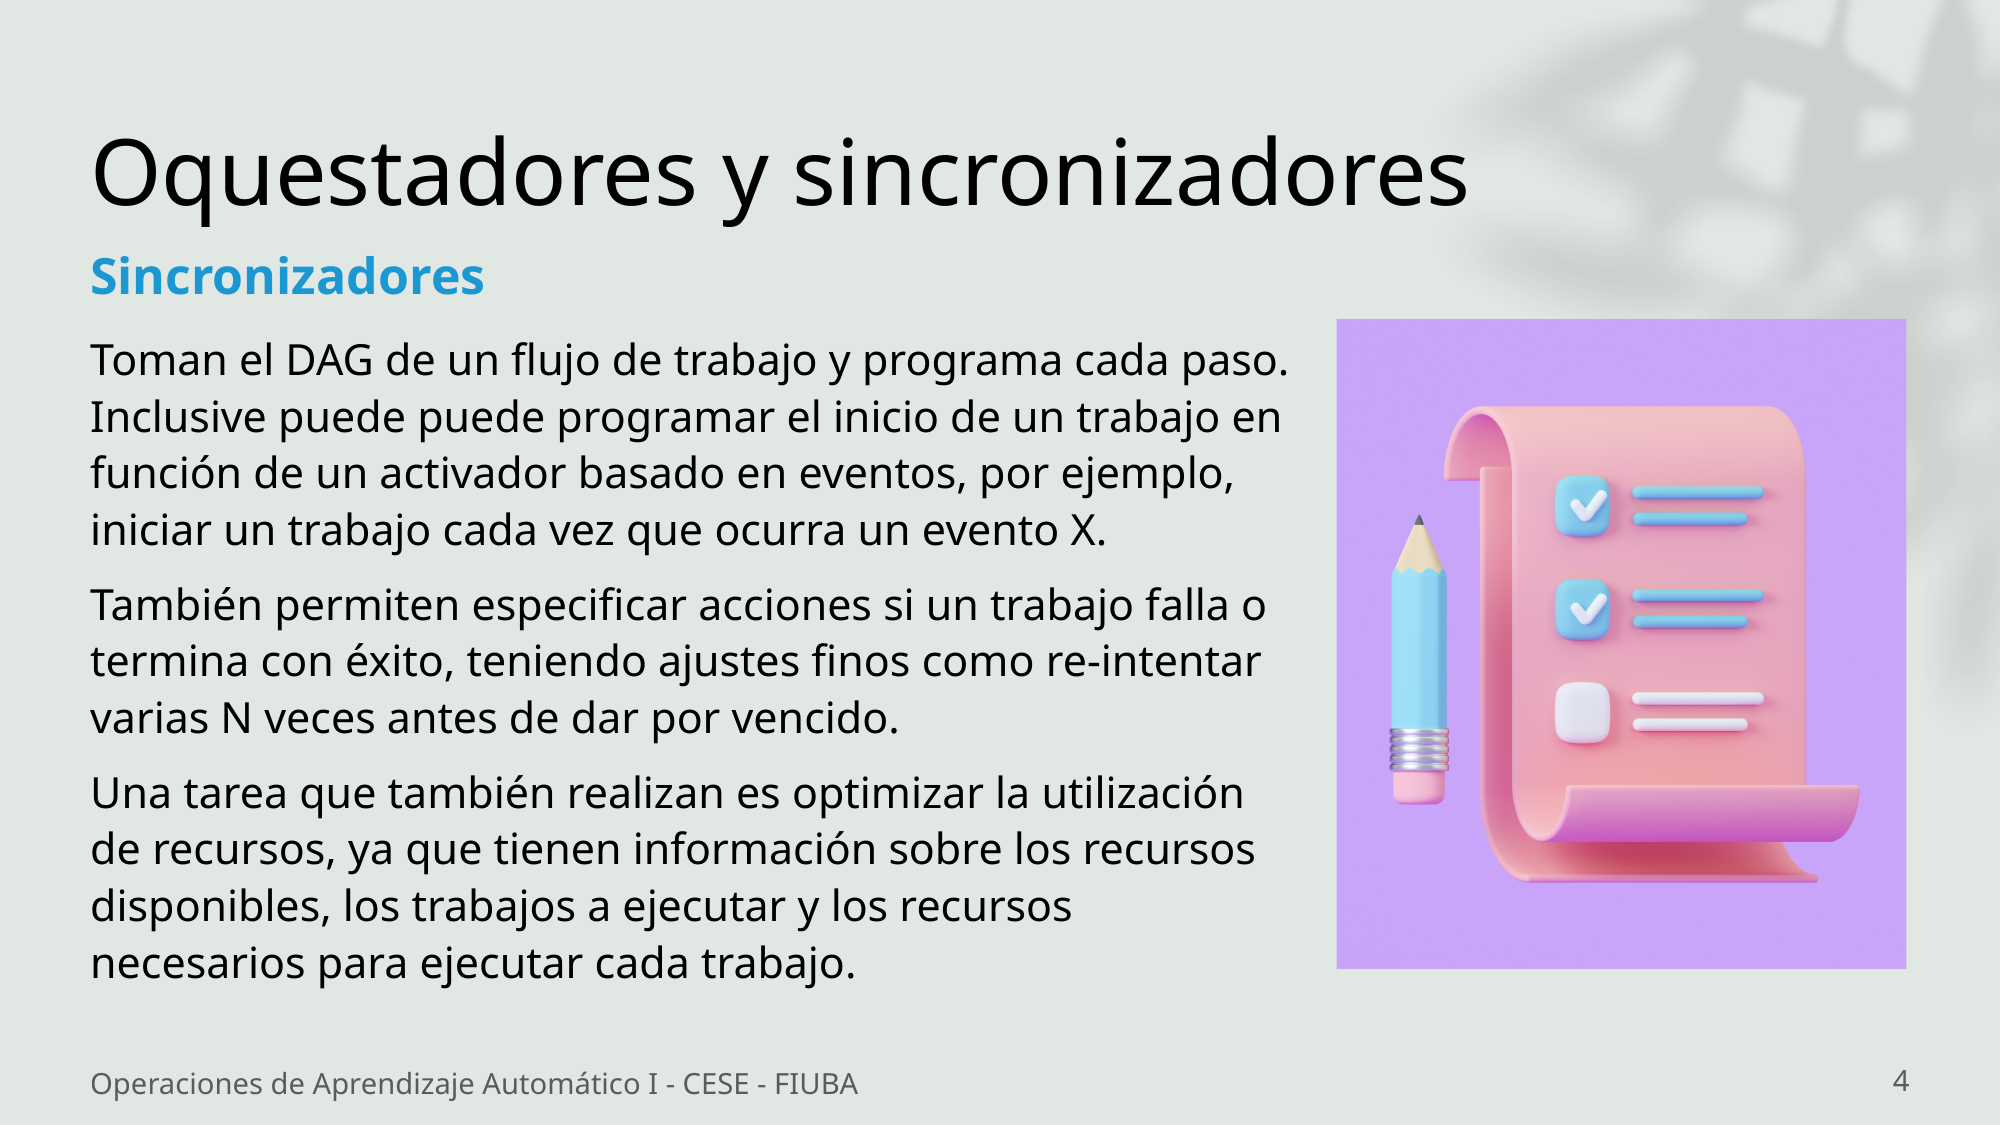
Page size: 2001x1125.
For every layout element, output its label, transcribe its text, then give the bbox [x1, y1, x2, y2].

title Oquestadores y sincronizadores [75, 60, 1863, 278]
slide_number 4 [1474, 1052, 1925, 1113]
picture [1336, 319, 1907, 969]
text_box Sincronizadores [75, 237, 1076, 313]
footer Operaciones de Aprendizaje Automático I - CESE - FIUBA [75, 1052, 976, 1113]
list Toman el DAG de un flujo de trabajo y programa cada paso. Inclusive puede puede programar el inicio de un trabajo en función de un activador basado en eventos, por ejemplo, iniciar un trabajo cada vez que ocurra un evento X. También permiten especificar acciones si un trabajo falla o termina con éxito, teniendo ajustes finos como re-intentar varias N veces antes de dar por vencido. Una tarea que también realizan es optimizar la utilización de recursos, ya que tienen información sobre los recursos disponibles, los trabajos a ejecutar y los recursos necesarios para ejecutar cada trabajo. [75, 319, 1311, 1009]
